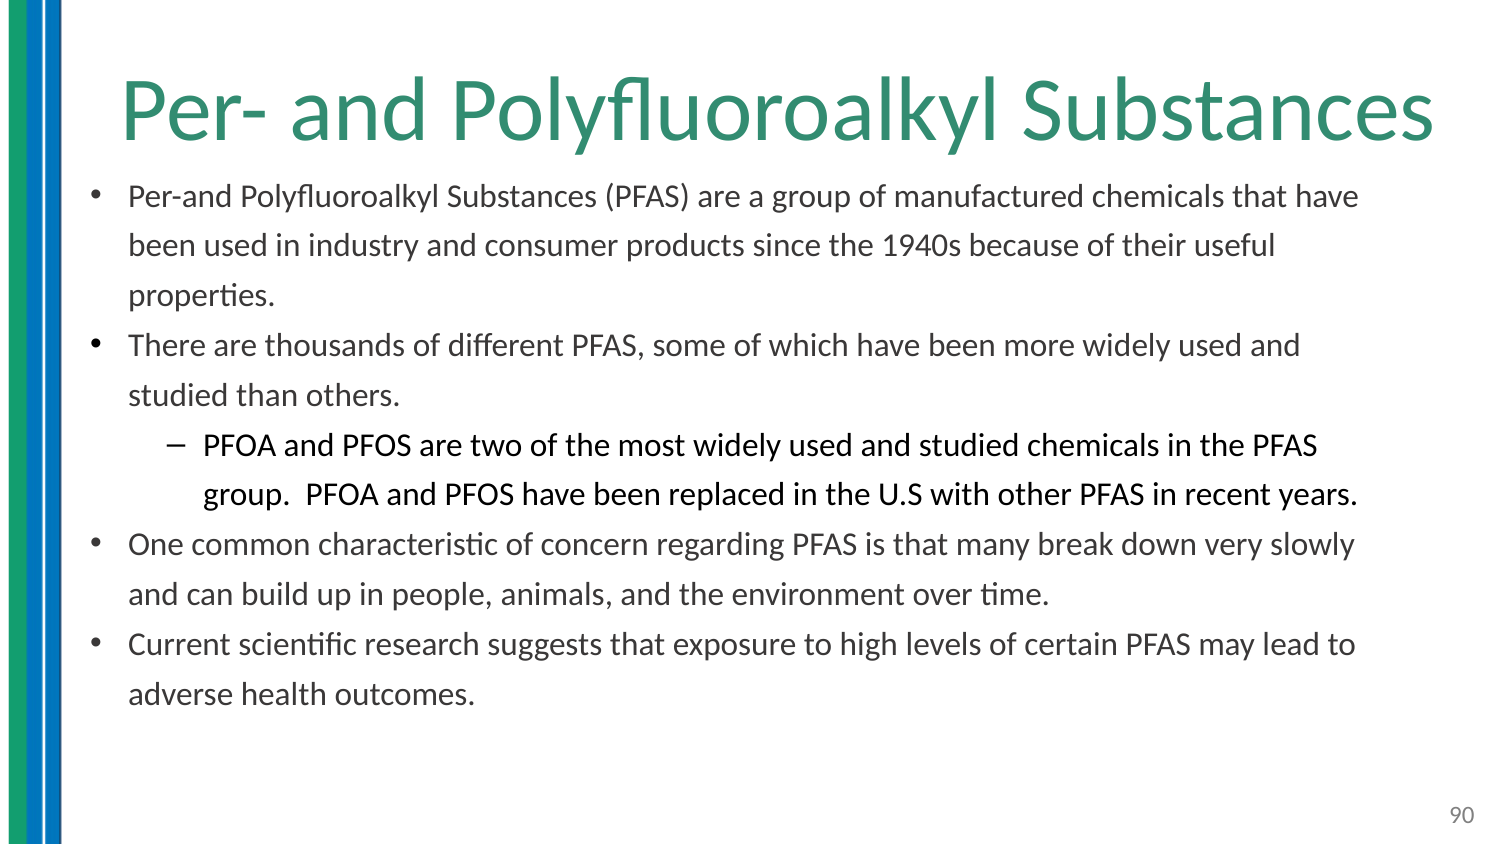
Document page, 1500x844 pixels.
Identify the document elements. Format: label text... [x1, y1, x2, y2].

picture [29, 0, 1500, 844]
list Per-and Polyfluoroalkyl Substances (PFAS) are a group of manufactured chemicals that have been used in industry and consumer products since the 1940s because of their useful properties. There are thousands of different PFAS, some of which have been more widely used and studied than others. PFOA and PFOS are two of the most widely used and studied chemicals in the PFAS group. PFOA and PFOS have been replaced in the U.S with other PFAS in recent years. One common characteristic of concern regarding PFAS is that many break down very slowly and can build up in people, animals, and the environment over time. Current scientific research suggests that exposure to high levels of certain PFAS may lead to adverse health outcomes. [75, 156, 1425, 757]
picture [0, 0, 26, 844]
title Per- and Polyfluoroalkyl Substances [75, 33, 1483, 175]
